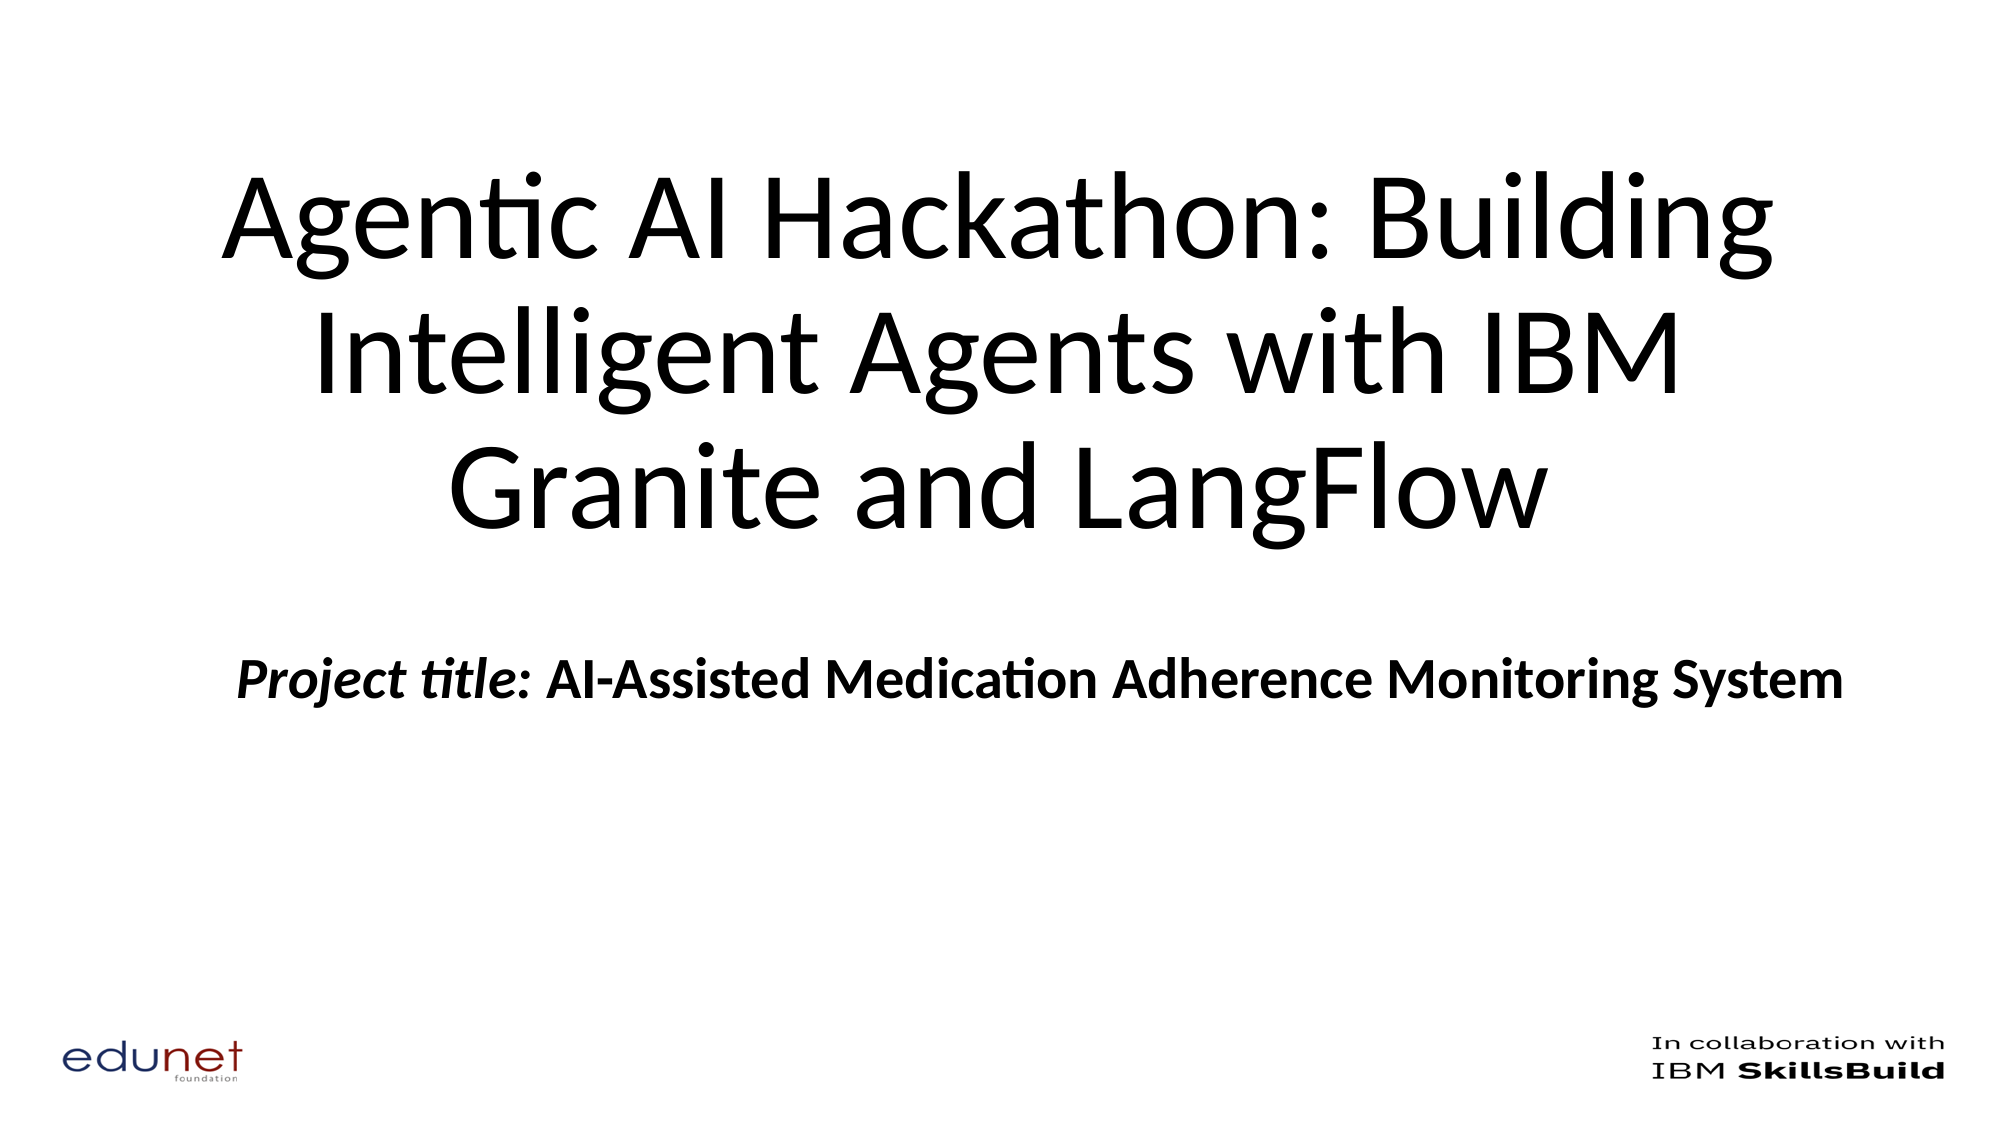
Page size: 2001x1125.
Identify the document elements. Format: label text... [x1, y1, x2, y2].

picture [54, 1035, 1946, 1088]
title Agentic AI Hackathon: Building Intelligent Agents with IBM Granite and LangFlow [136, 95, 1862, 564]
list Project title: AI-Assisted Medication Adherence Monitoring System [166, 640, 1892, 887]
